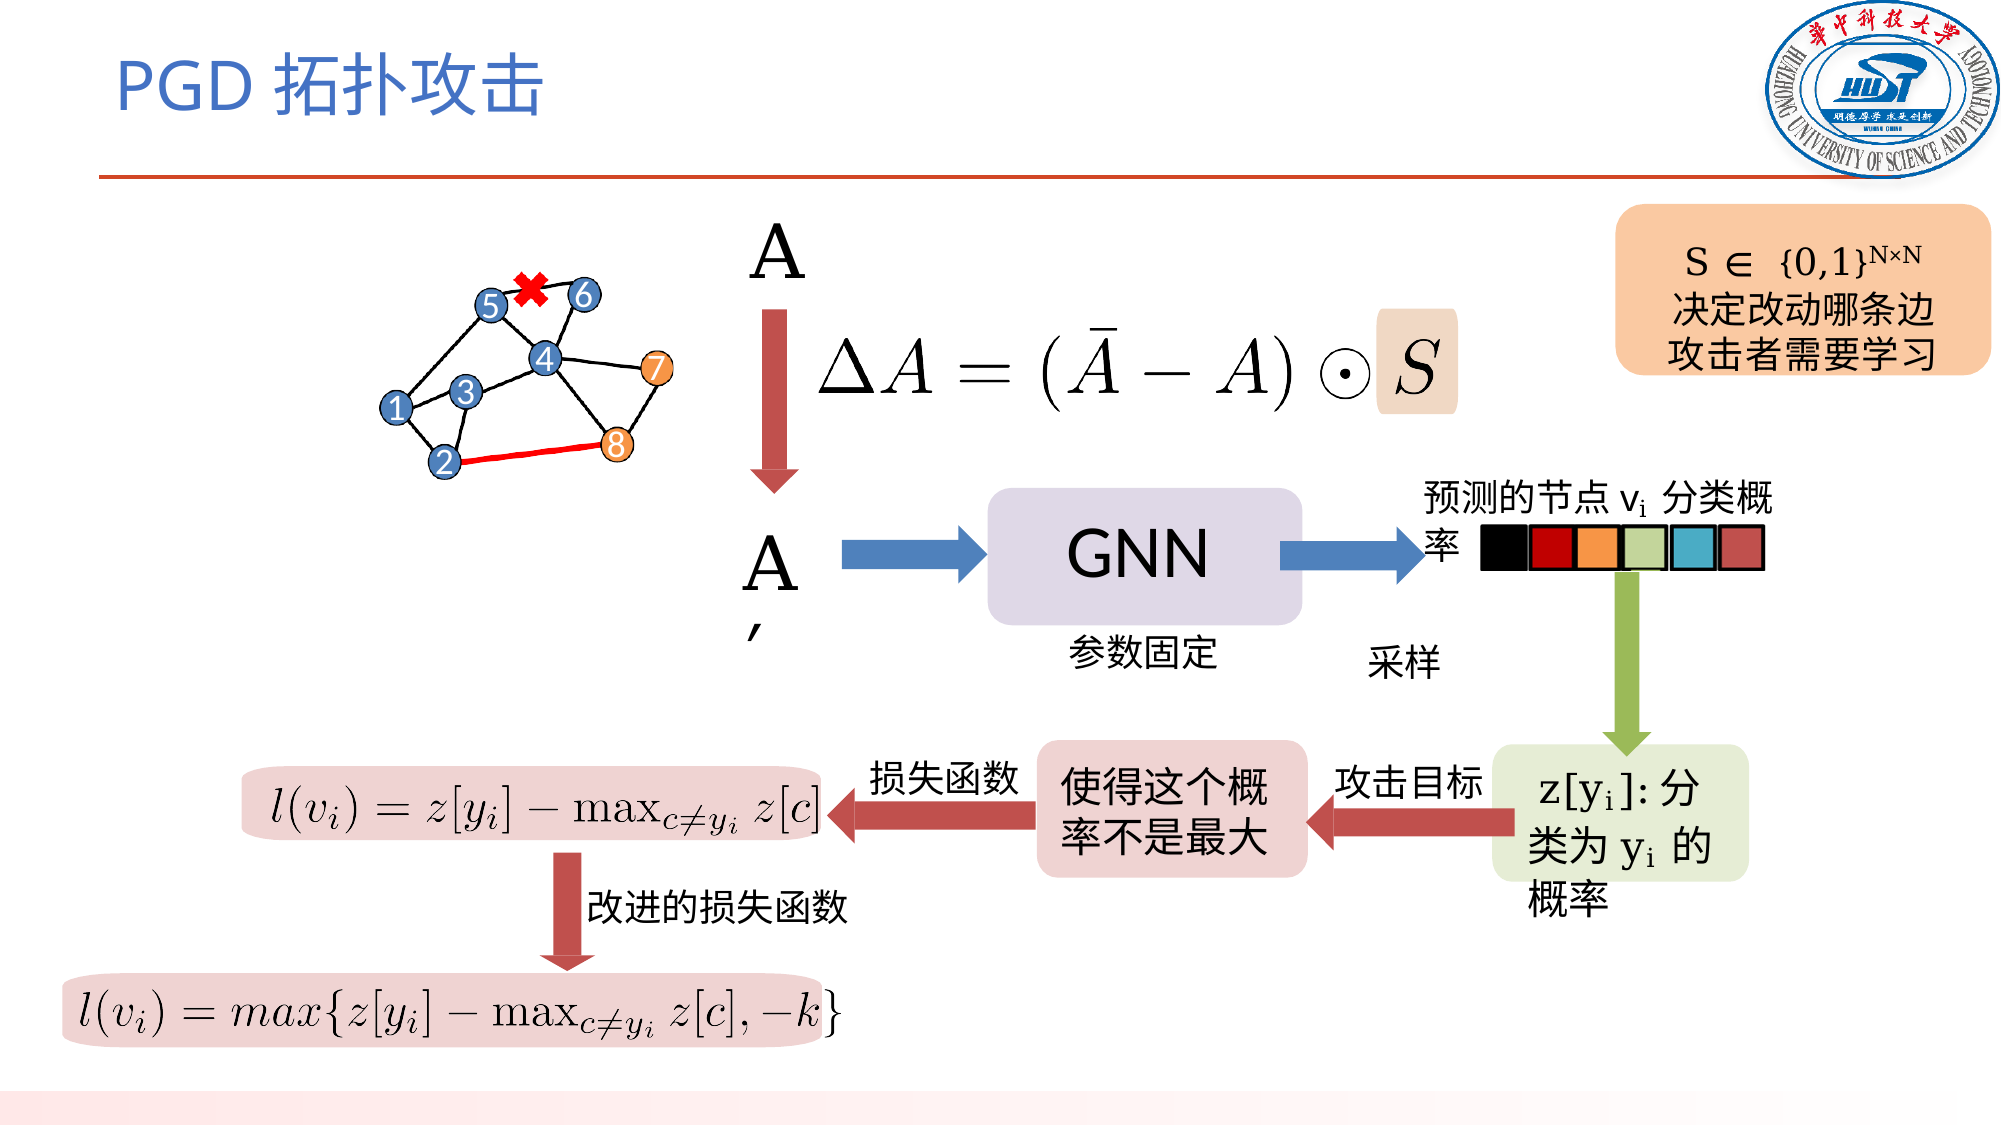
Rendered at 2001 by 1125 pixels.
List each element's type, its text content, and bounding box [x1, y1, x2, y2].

text_box 损失函数 [867, 755, 1022, 801]
text_box [749, 309, 800, 494]
text_box [62, 973, 604, 1048]
text_box [241, 766, 821, 841]
picture [272, 785, 818, 836]
text_box 8 [604, 419, 629, 465]
text_box 1 [384, 383, 408, 429]
text_box [1615, 203, 1992, 376]
text_box [1305, 794, 1515, 851]
text_box [539, 852, 596, 972]
text_box 2 [432, 437, 456, 483]
text_box 7 [644, 343, 668, 389]
picture [80, 989, 841, 1040]
picture [818, 328, 1440, 412]
text_box [1602, 572, 1652, 757]
text_box [841, 525, 988, 584]
text_box [1280, 526, 1426, 585]
text_box [379, 271, 674, 480]
text_box [987, 487, 1303, 626]
picture [1463, 524, 1774, 571]
text_box [1494, 744, 1750, 882]
text_box 攻击目标 [1332, 758, 1510, 804]
text_box S ∈ {0,1}N×N 决定改动哪条边 攻击者需要学习 [1646, 218, 1961, 377]
text_box [1036, 740, 1308, 779]
text_box 4 [533, 333, 557, 379]
text_box [1376, 308, 1459, 415]
text_box 3 [453, 366, 478, 413]
text_box 采样 [1365, 638, 1445, 684]
title PGD拓扑攻击 [99, 0, 1825, 177]
text_box z[yi]:分类为yi的概率 [1525, 758, 1732, 924]
text_box 6 [572, 269, 596, 315]
footer [604, 779, 1619, 1125]
text_box A [748, 203, 801, 294]
picture [1765, 0, 2000, 179]
text_box 改进的损失函数 [584, 884, 852, 930]
text_box 预测的节点vi分类概率 [1421, 471, 1795, 568]
text_box 使得这个概率不是最大 [1058, 760, 1271, 861]
text_box GNN 参数固定 [1064, 502, 1221, 674]
text_box A′ [741, 515, 813, 696]
text_box 5 [479, 280, 503, 326]
